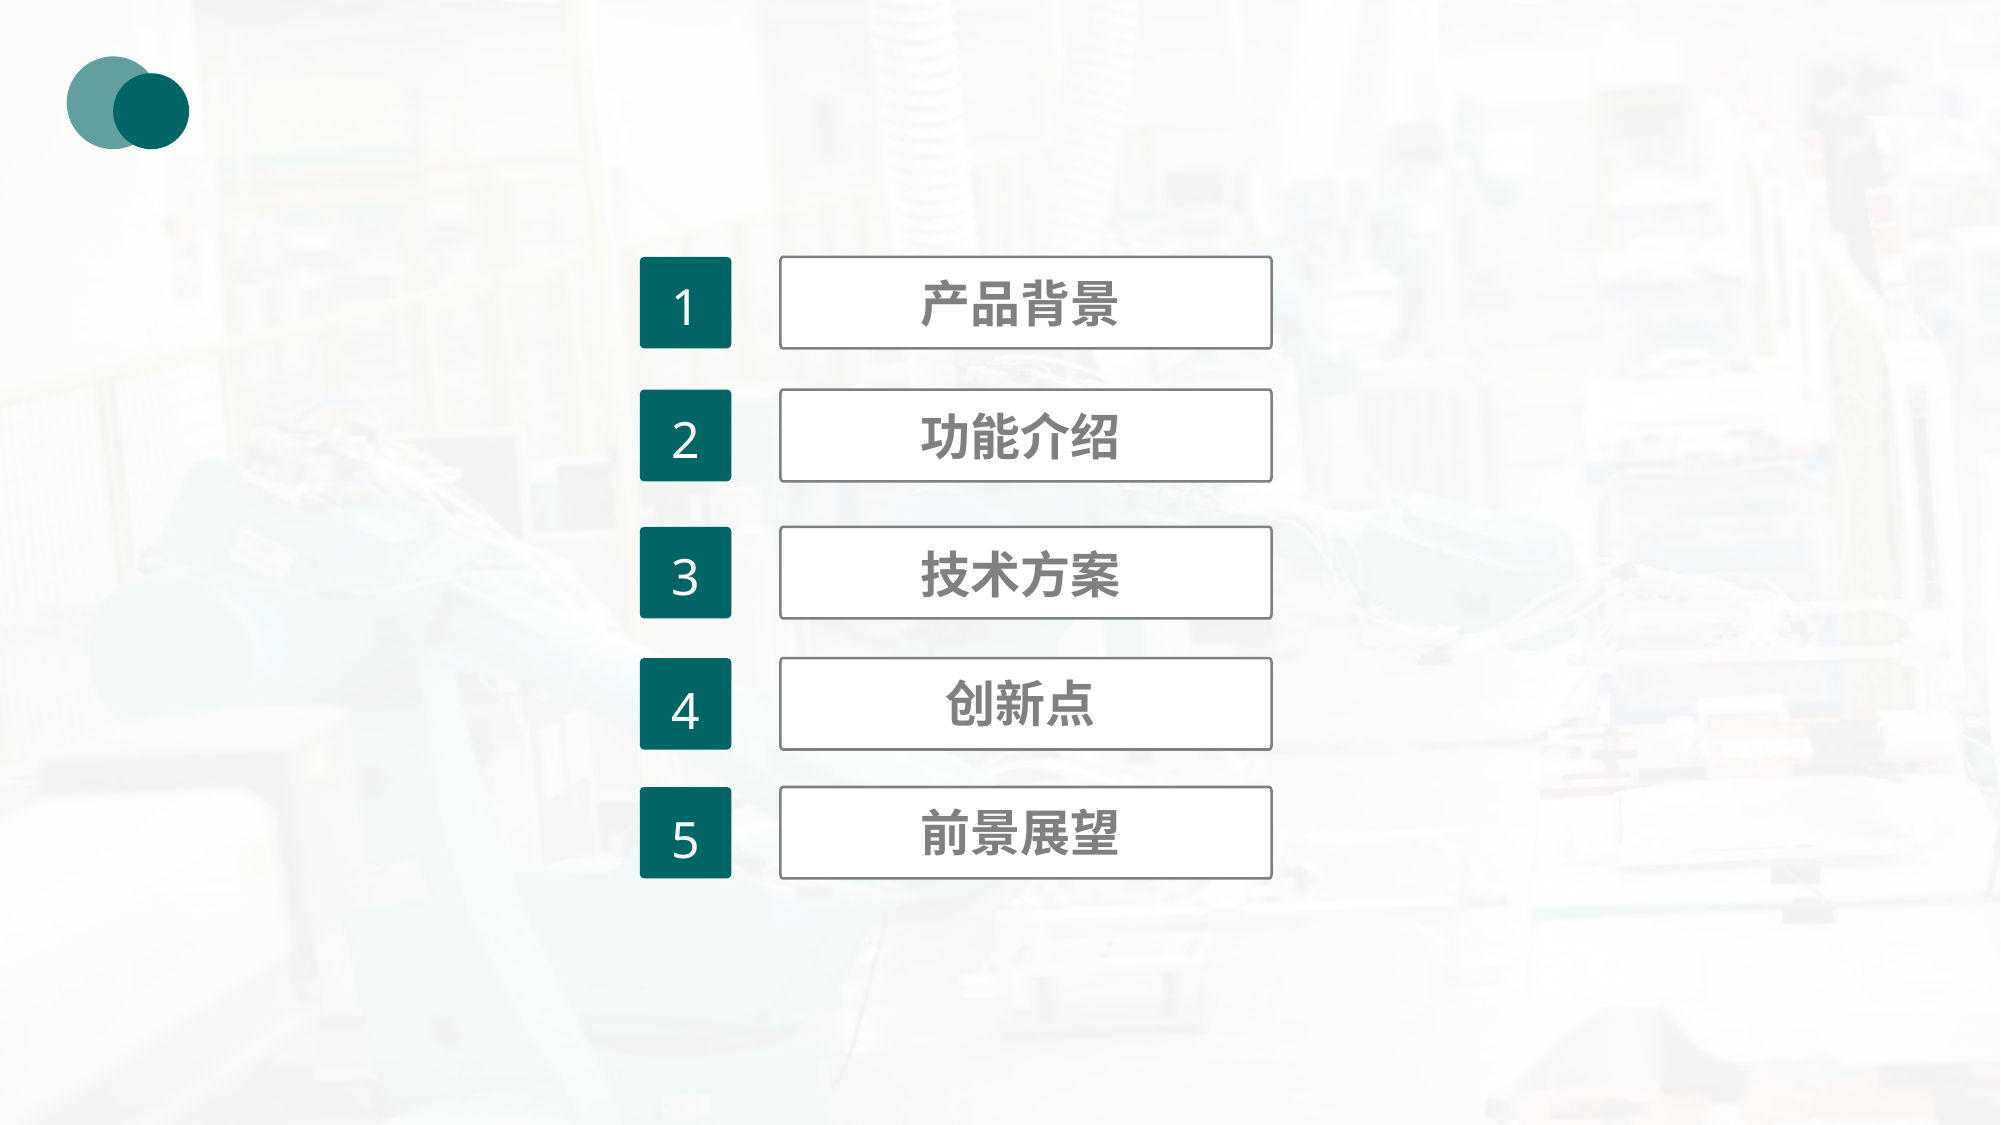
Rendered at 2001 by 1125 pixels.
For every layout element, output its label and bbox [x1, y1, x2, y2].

text_box [65, 55, 161, 151]
text_box [780, 786, 1272, 879]
text_box [780, 389, 1272, 482]
text_box [780, 658, 1272, 750]
text_box [639, 786, 732, 879]
text_box [639, 389, 732, 482]
text_box [780, 256, 1272, 349]
text_box [639, 256, 732, 349]
text_box [780, 526, 1272, 619]
text_box [133, 72, 191, 151]
text_box [639, 658, 732, 750]
text_box [639, 526, 732, 619]
